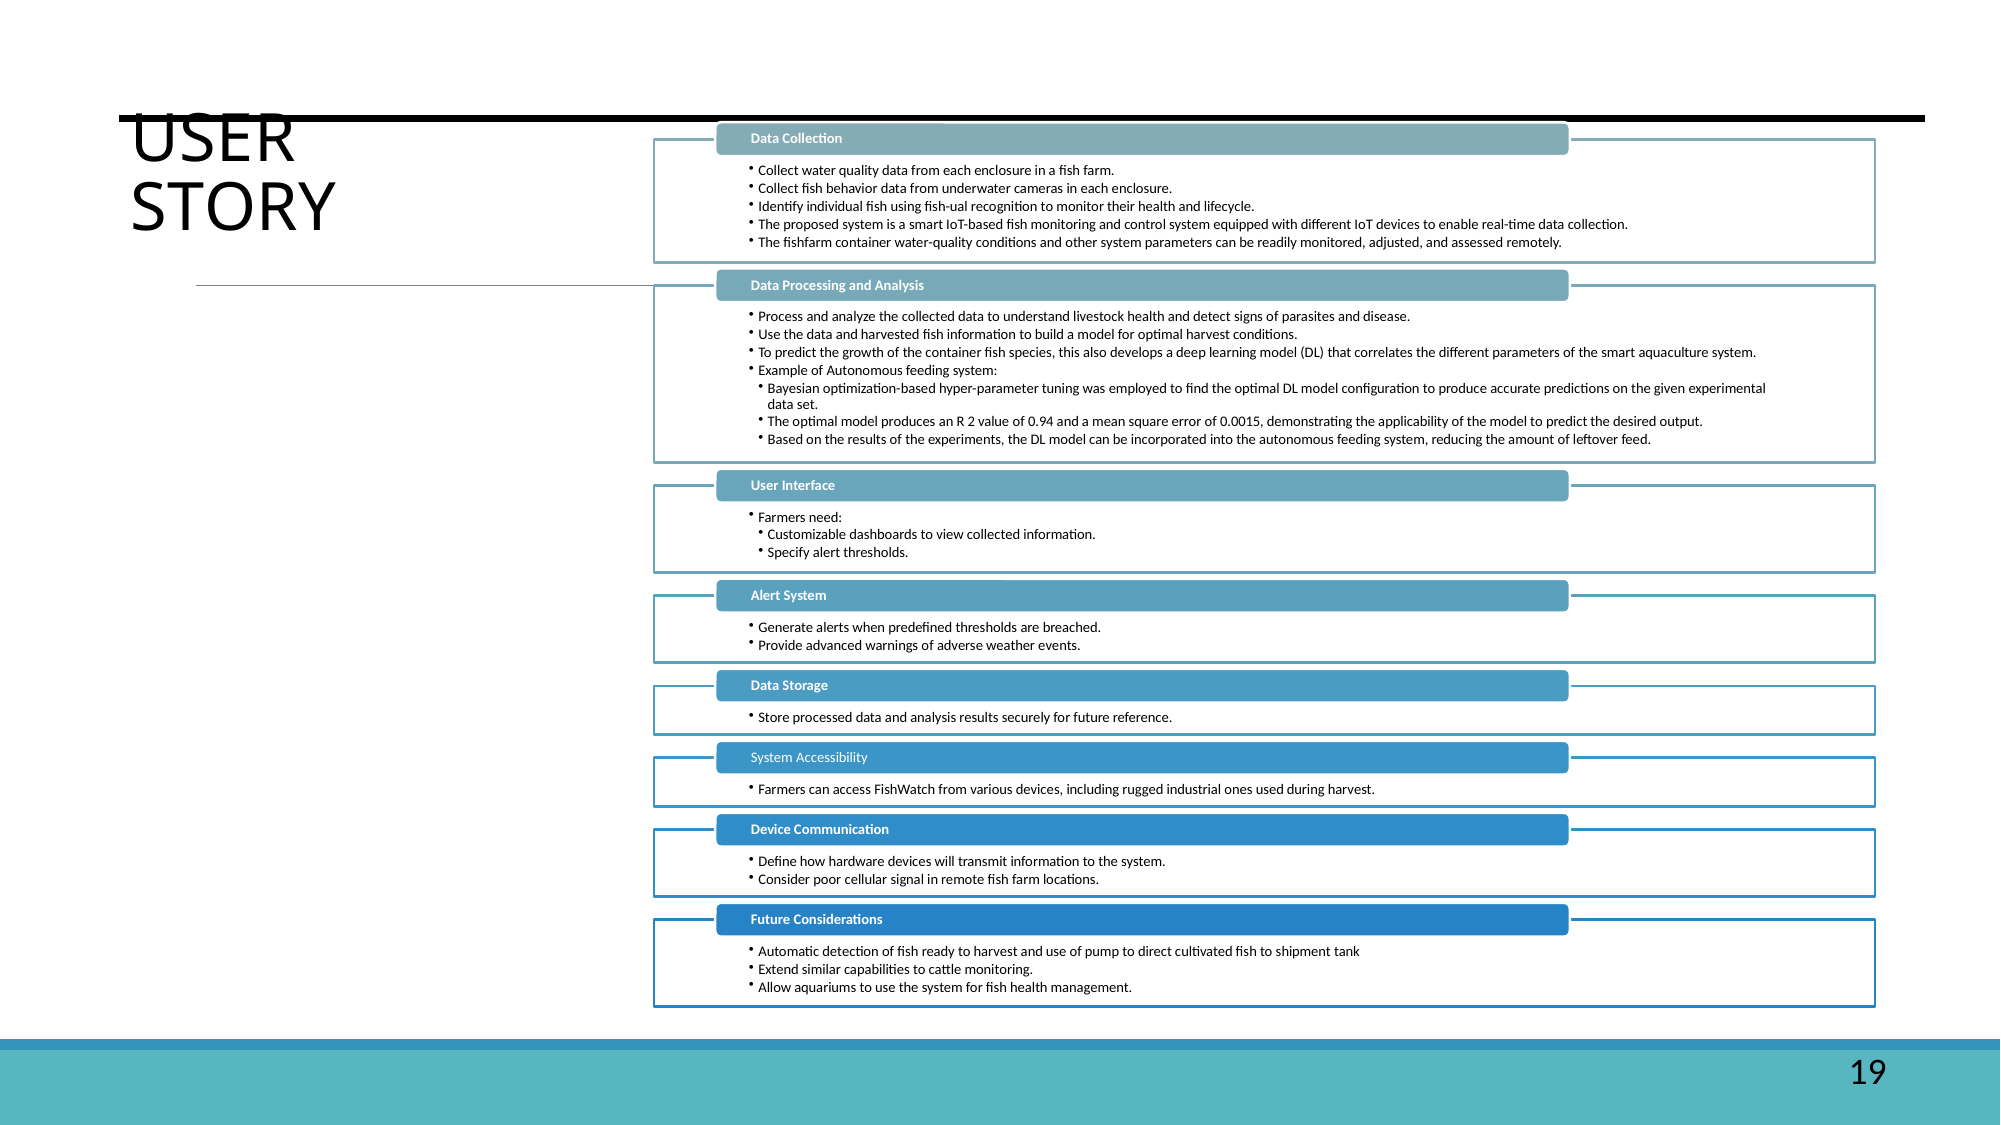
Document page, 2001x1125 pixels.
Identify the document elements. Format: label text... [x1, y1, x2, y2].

slide_number 19 [1791, 1042, 1902, 1103]
title User Story [115, 99, 530, 837]
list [653, 121, 1876, 1008]
